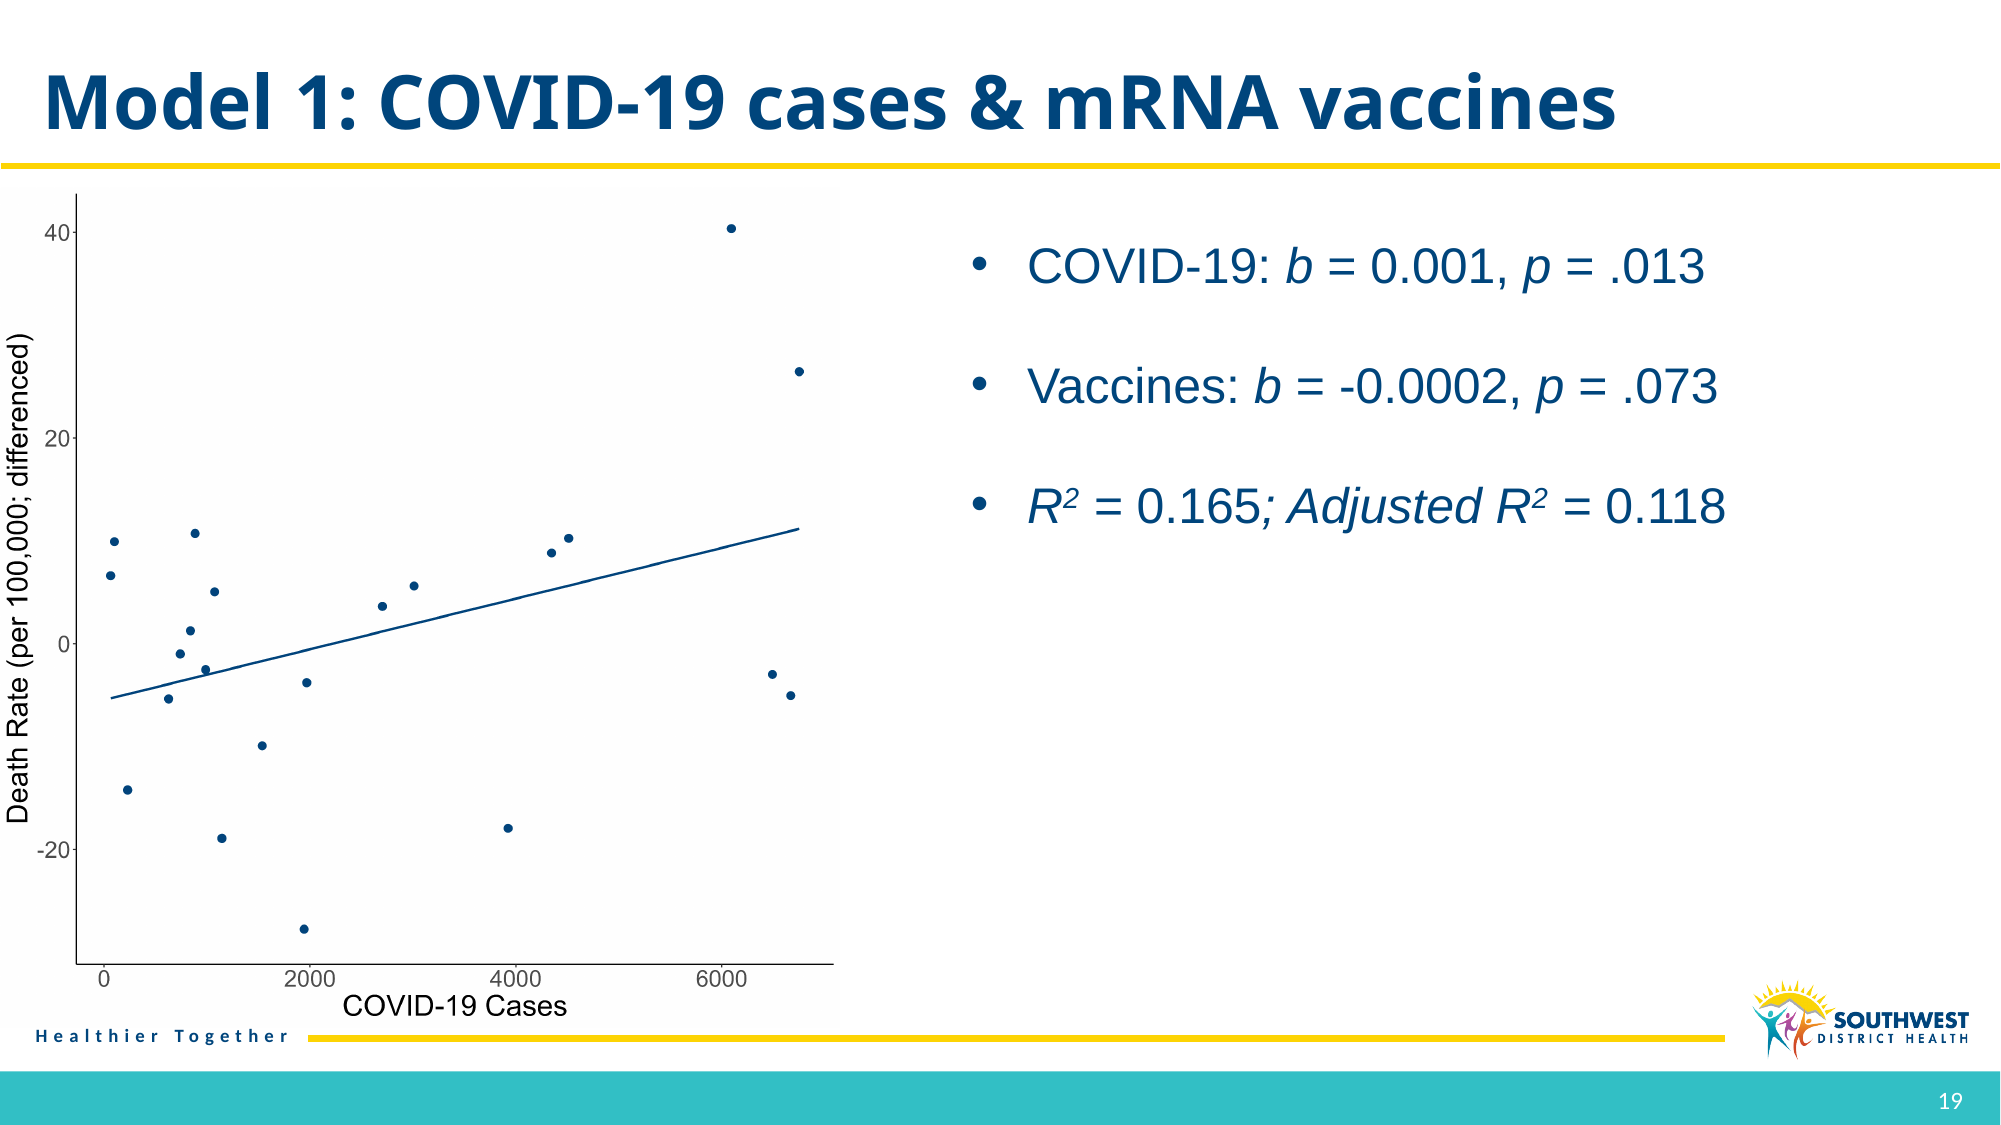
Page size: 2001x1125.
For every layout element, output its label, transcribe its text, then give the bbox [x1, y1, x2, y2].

picture [1751, 978, 1970, 1061]
picture [0, 187, 840, 1028]
text_box Model 1: COVID-19 cases & mRNA vaccines [28, 166, 956, 275]
text_box Model 1: COVID-19 cases & mRNA vaccines [28, 57, 1754, 165]
text_box COVID-19: b = 0.001, p = .013 Vaccines: b = -0.0002, p = .073 R2 = 0.165; Adjusted R2 = 0.118 [956, 166, 1995, 661]
